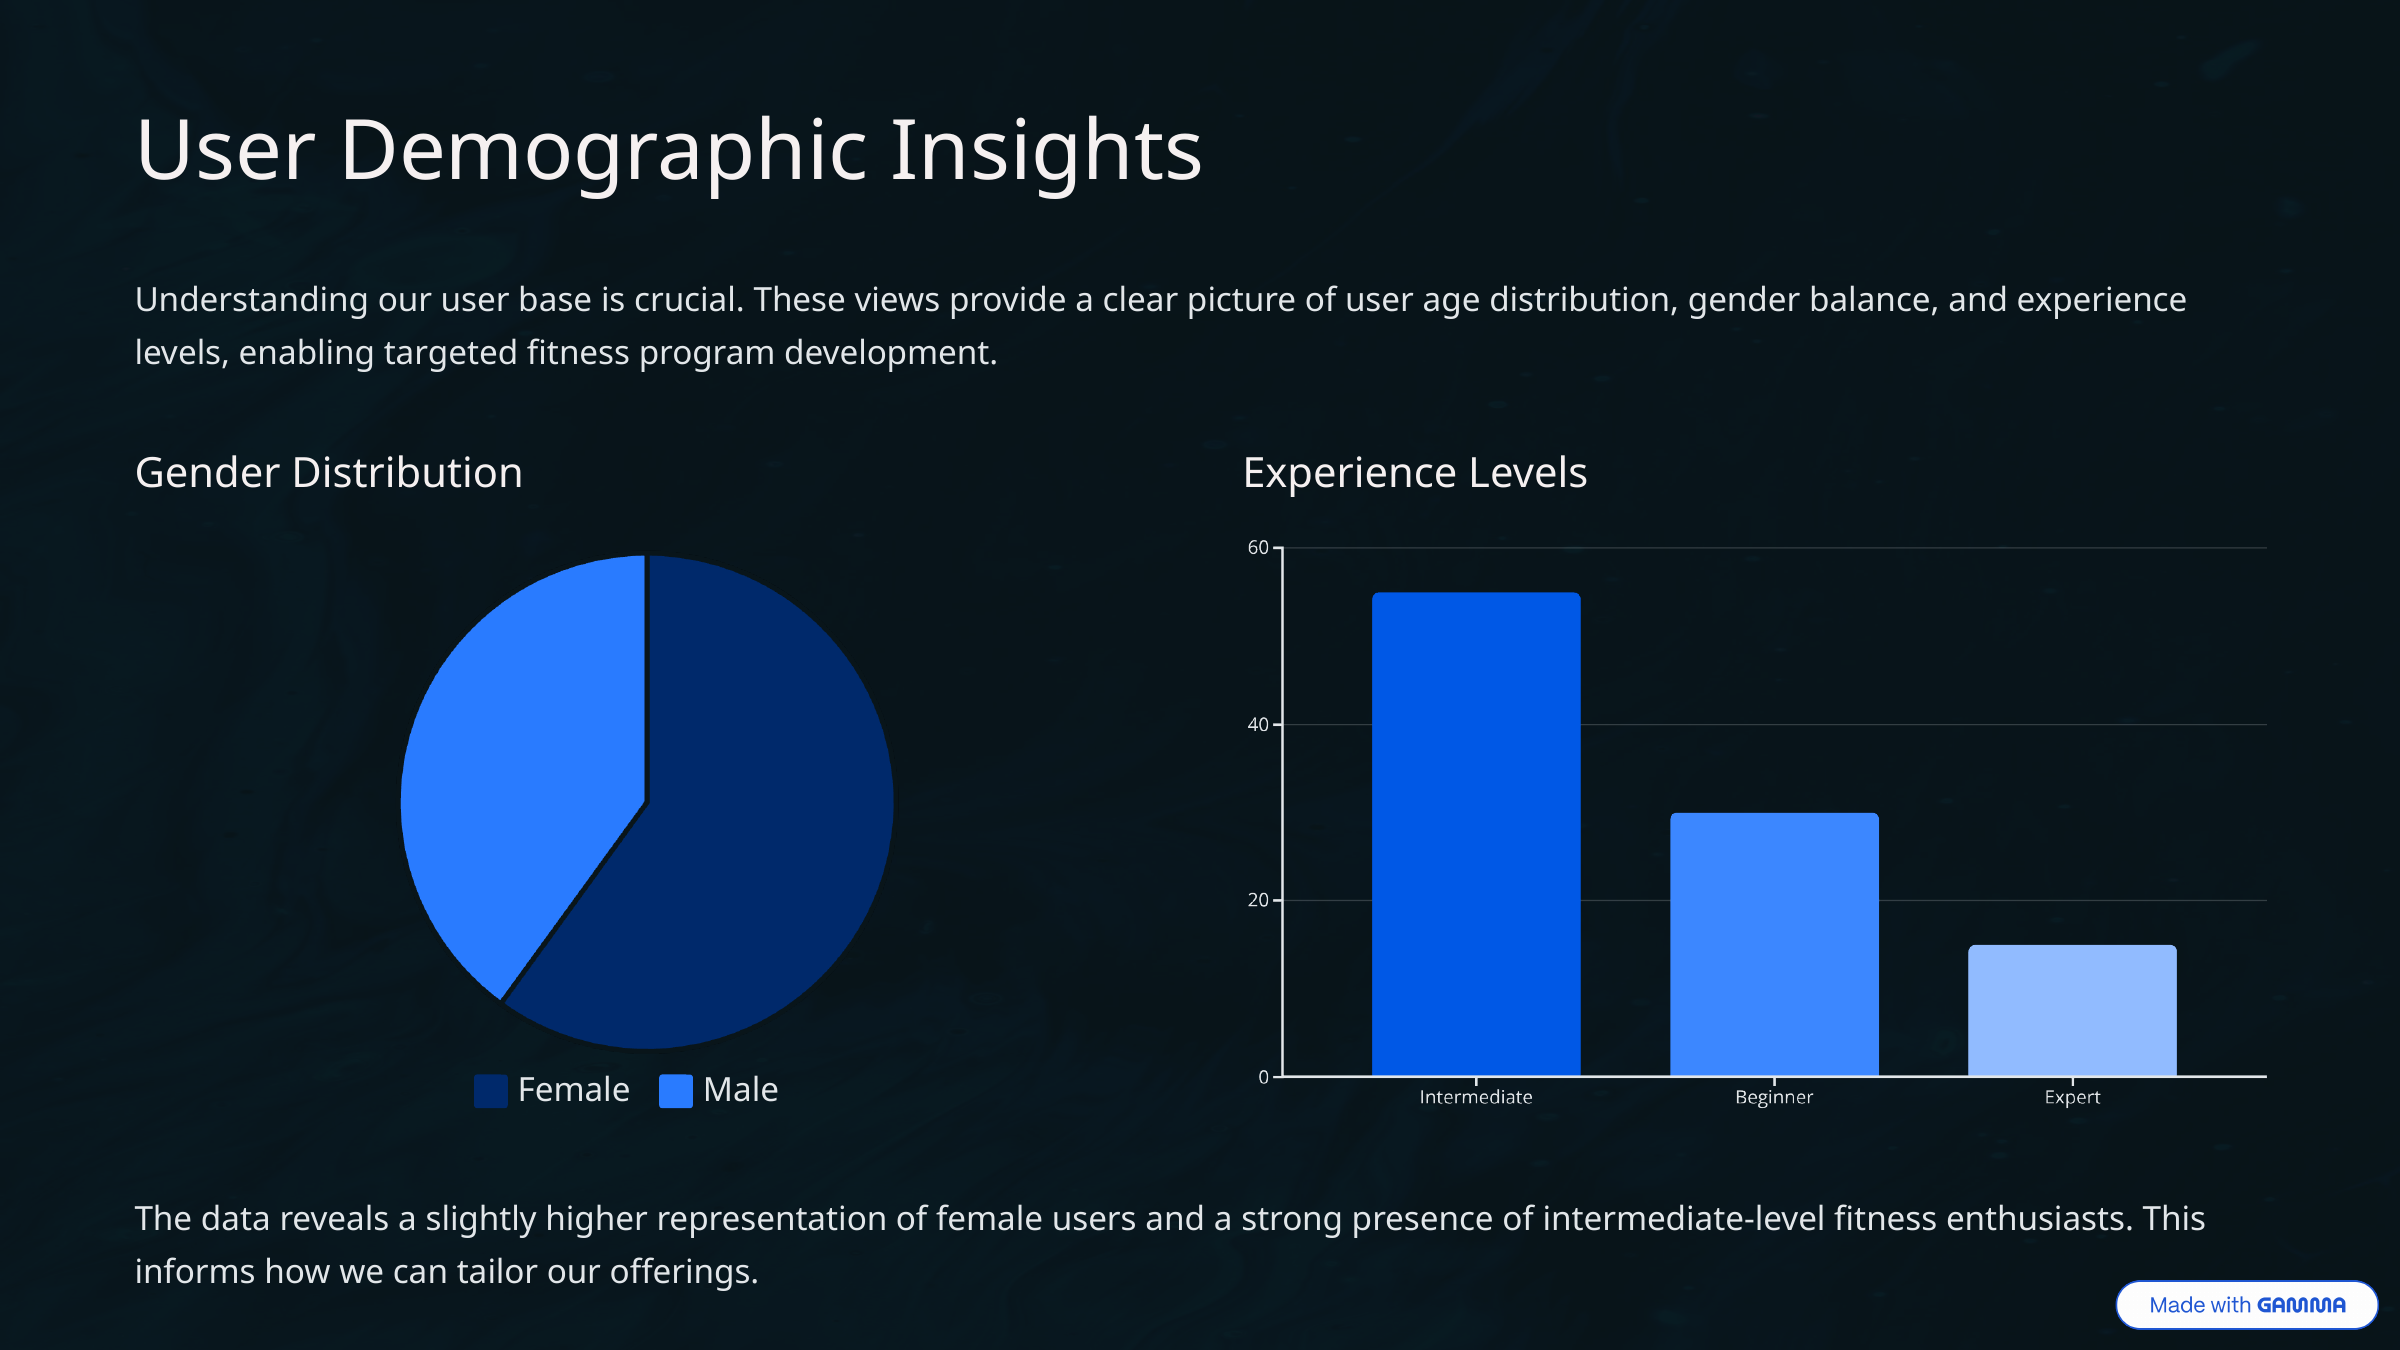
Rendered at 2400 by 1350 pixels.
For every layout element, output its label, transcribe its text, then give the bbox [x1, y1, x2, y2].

picture [134, 534, 1159, 1070]
text_box User Demographic Insights [134, 92, 1240, 198]
text_box [659, 1074, 693, 1109]
text_box [474, 1074, 508, 1109]
text_box Experience Levels [1242, 444, 1663, 497]
picture [1242, 534, 2267, 1109]
picture [2106, 1271, 2389, 1339]
text_box Female [517, 1074, 635, 1109]
text_box Gender Distribution [134, 444, 556, 497]
text_box Male [702, 1074, 783, 1109]
text_box The data reveals a slightly higher representation of female users and a strong presence of intermediate-level fitness enthusiasts. This informs how we can tailor our offerings. [134, 1183, 2266, 1292]
text_box Understanding our user base is crucial. These views provide a clear picture of user age distribution, gender balance, and experience levels, enabling targeted fitness program development. [134, 265, 2266, 373]
